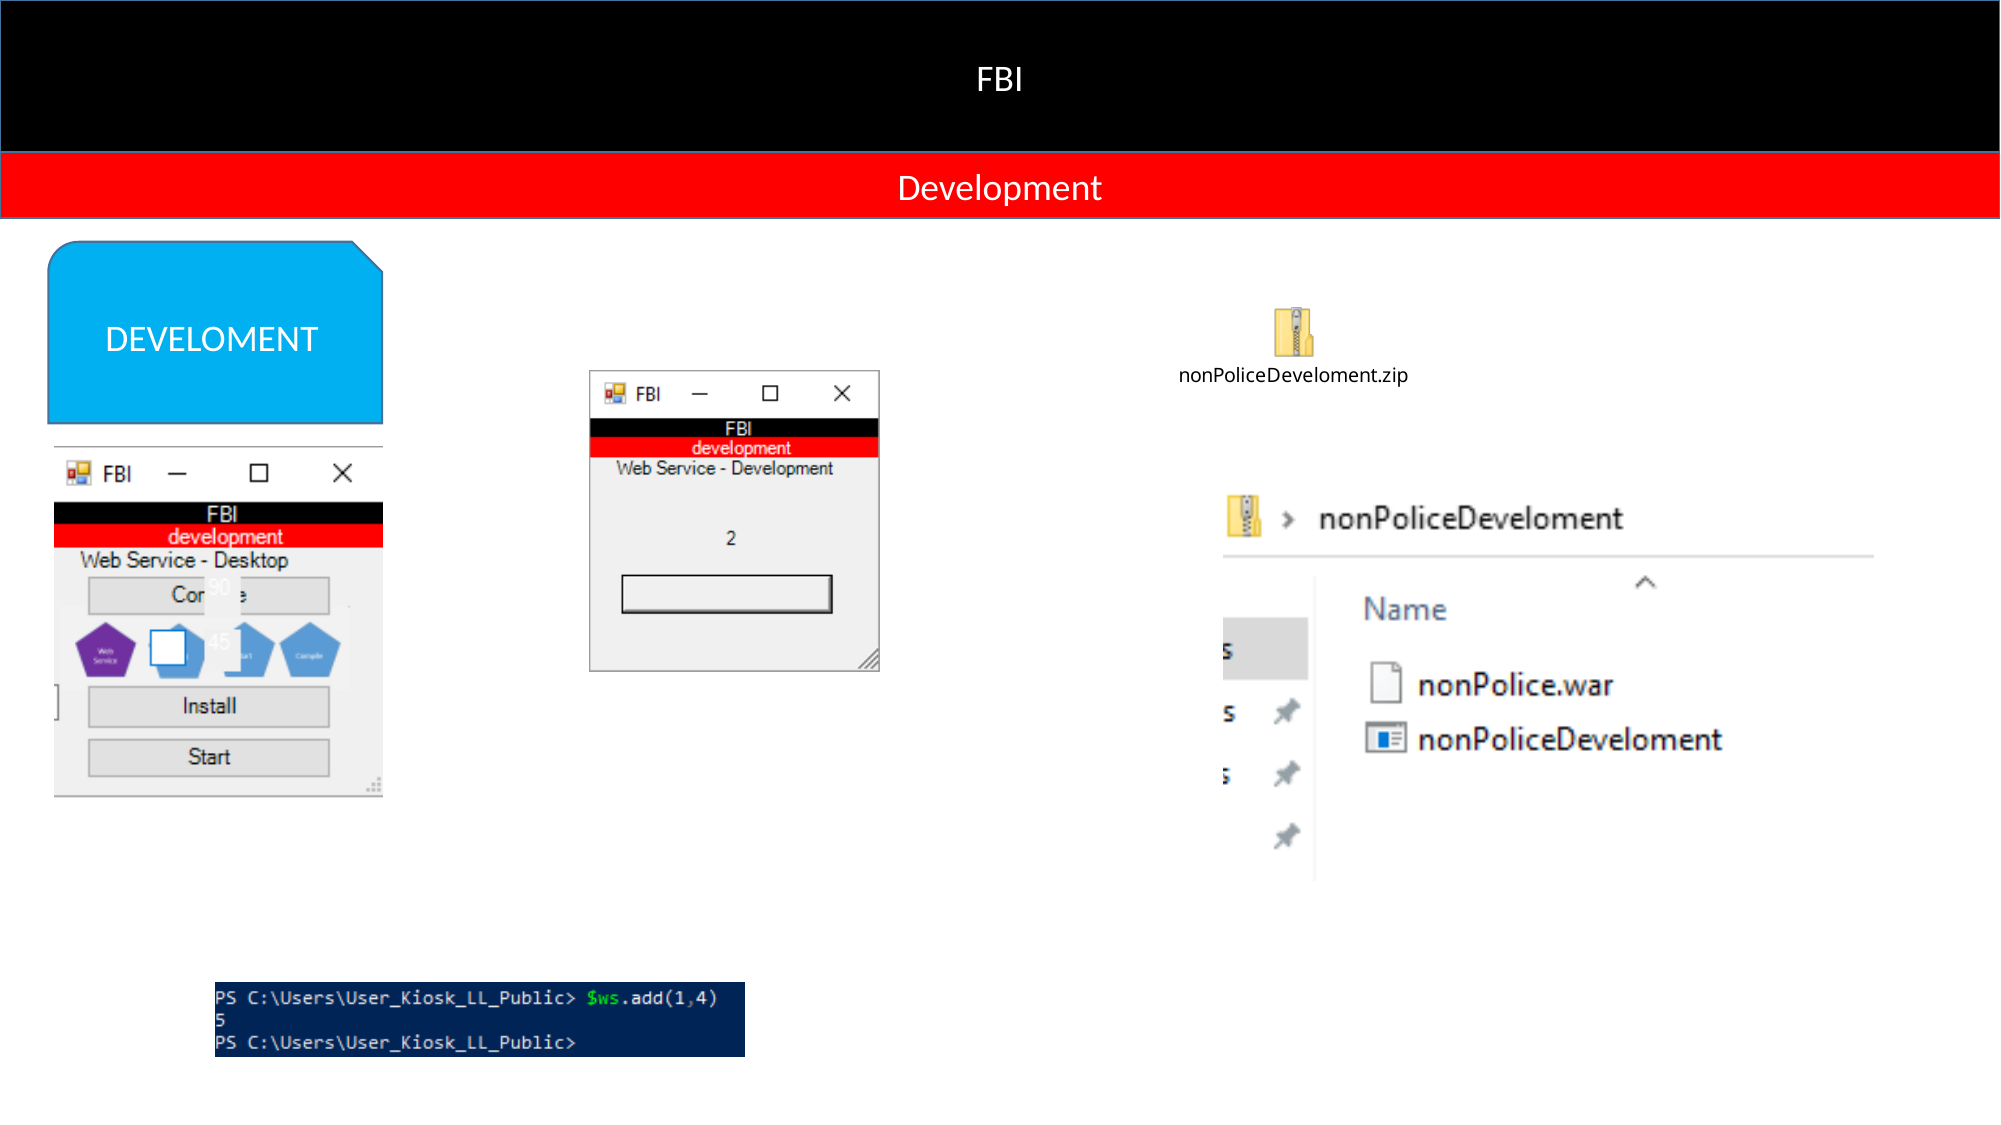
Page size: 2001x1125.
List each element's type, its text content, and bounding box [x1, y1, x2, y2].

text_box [1154, 306, 1431, 395]
text_box Development [0, 151, 2000, 219]
picture [1223, 483, 1874, 882]
text_box DEVELOMENT [47, 240, 384, 425]
picture [589, 370, 880, 672]
picture [215, 982, 745, 1057]
picture [54, 446, 383, 803]
text_box FBI [0, 0, 2000, 151]
